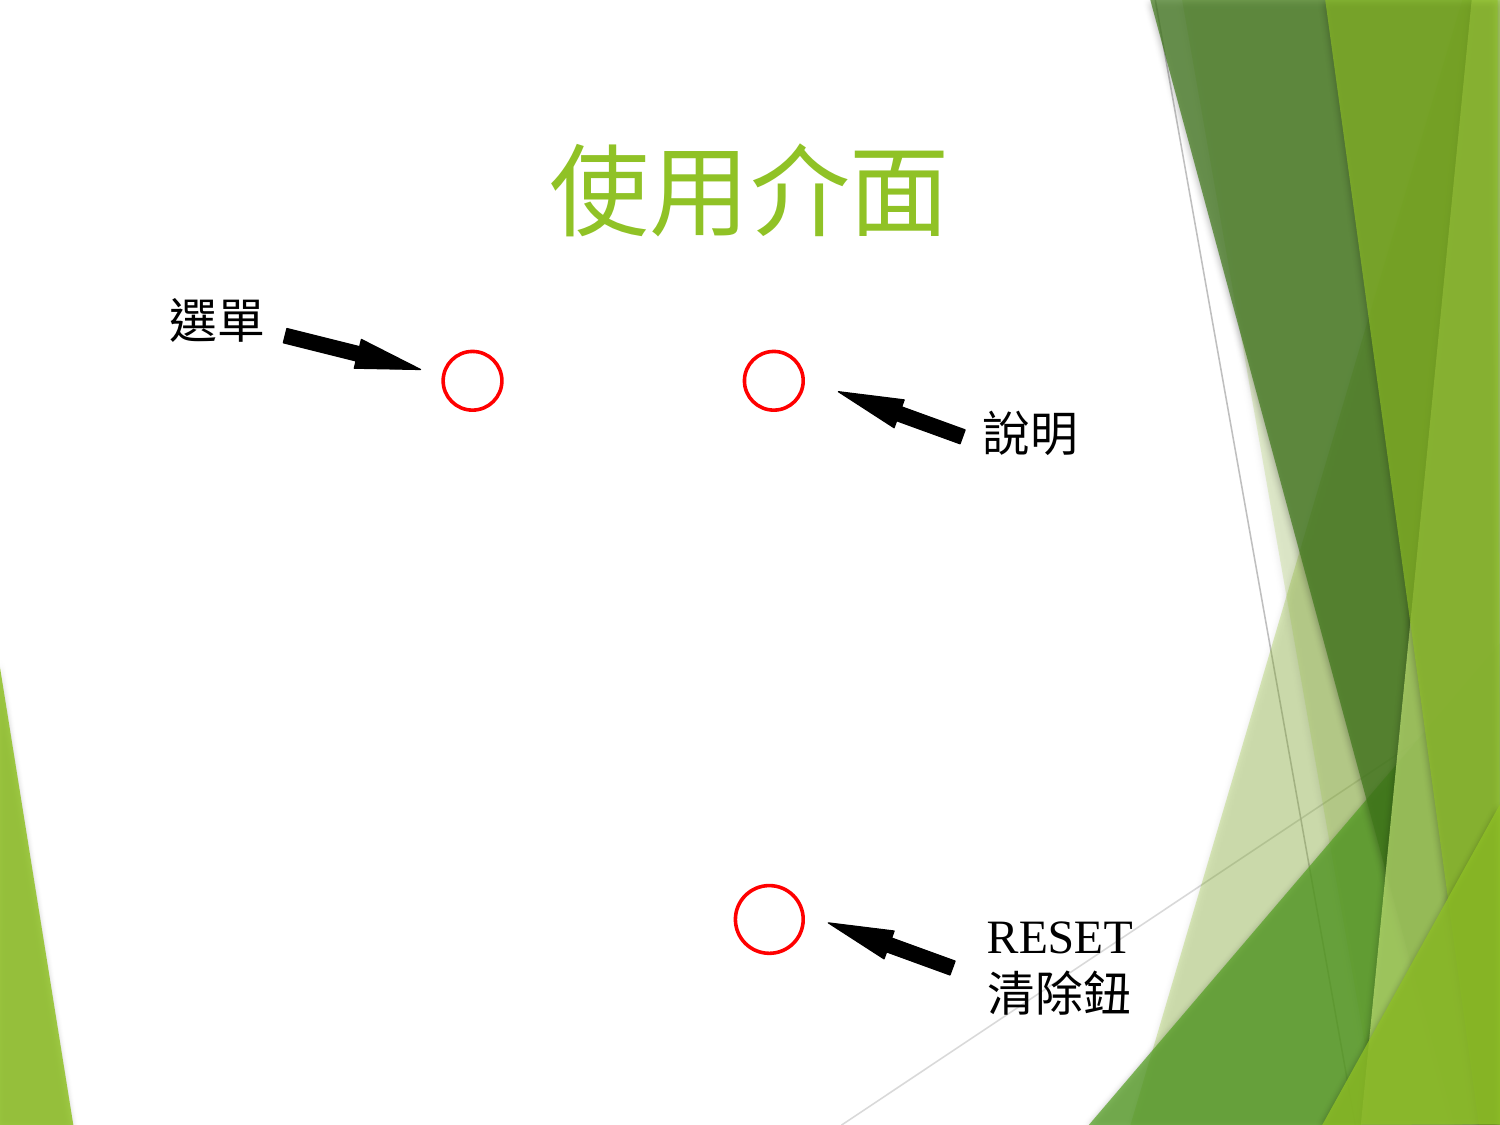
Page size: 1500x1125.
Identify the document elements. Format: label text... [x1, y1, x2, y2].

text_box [124, 287, 1180, 1027]
text_box 使用介面 [221, 105, 1279, 268]
